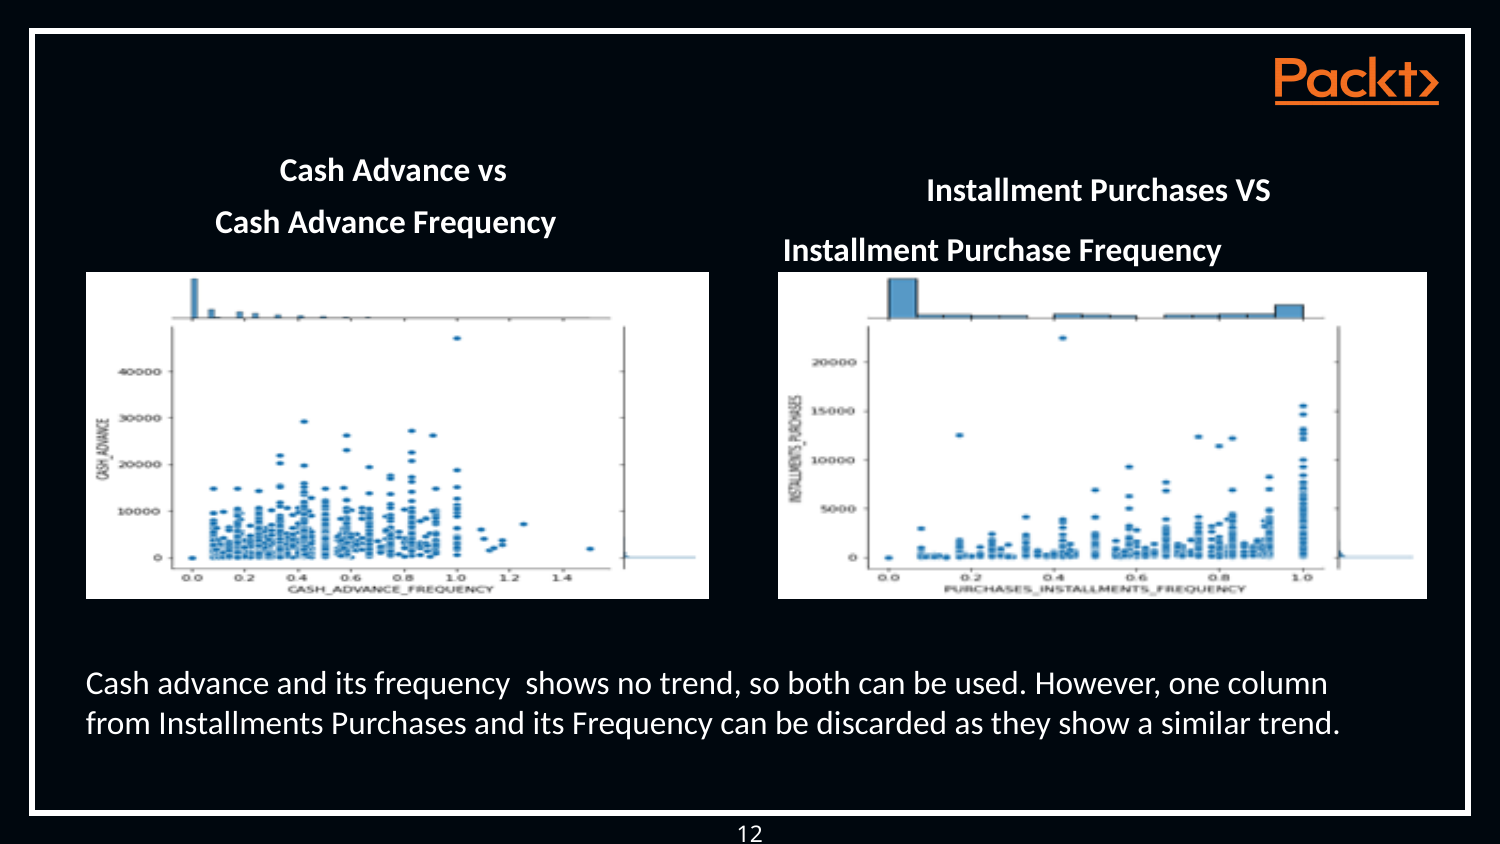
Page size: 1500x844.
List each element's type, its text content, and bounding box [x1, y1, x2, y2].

picture [1273, 55, 1442, 107]
picture [85, 271, 709, 600]
slide_number 12 [0, 804, 1500, 840]
list Installment Purchases VS Installment Purchase Frequency [766, 133, 1439, 249]
picture [778, 271, 1427, 600]
text_box Cash advance and its frequency shows no trend, so both can be used. However, one column from Installments Purchases and its Frequency can be discarded as they show a similar trend. [70, 646, 1411, 756]
list Cash Advance vs Cash Advance Frequency [61, 133, 734, 249]
